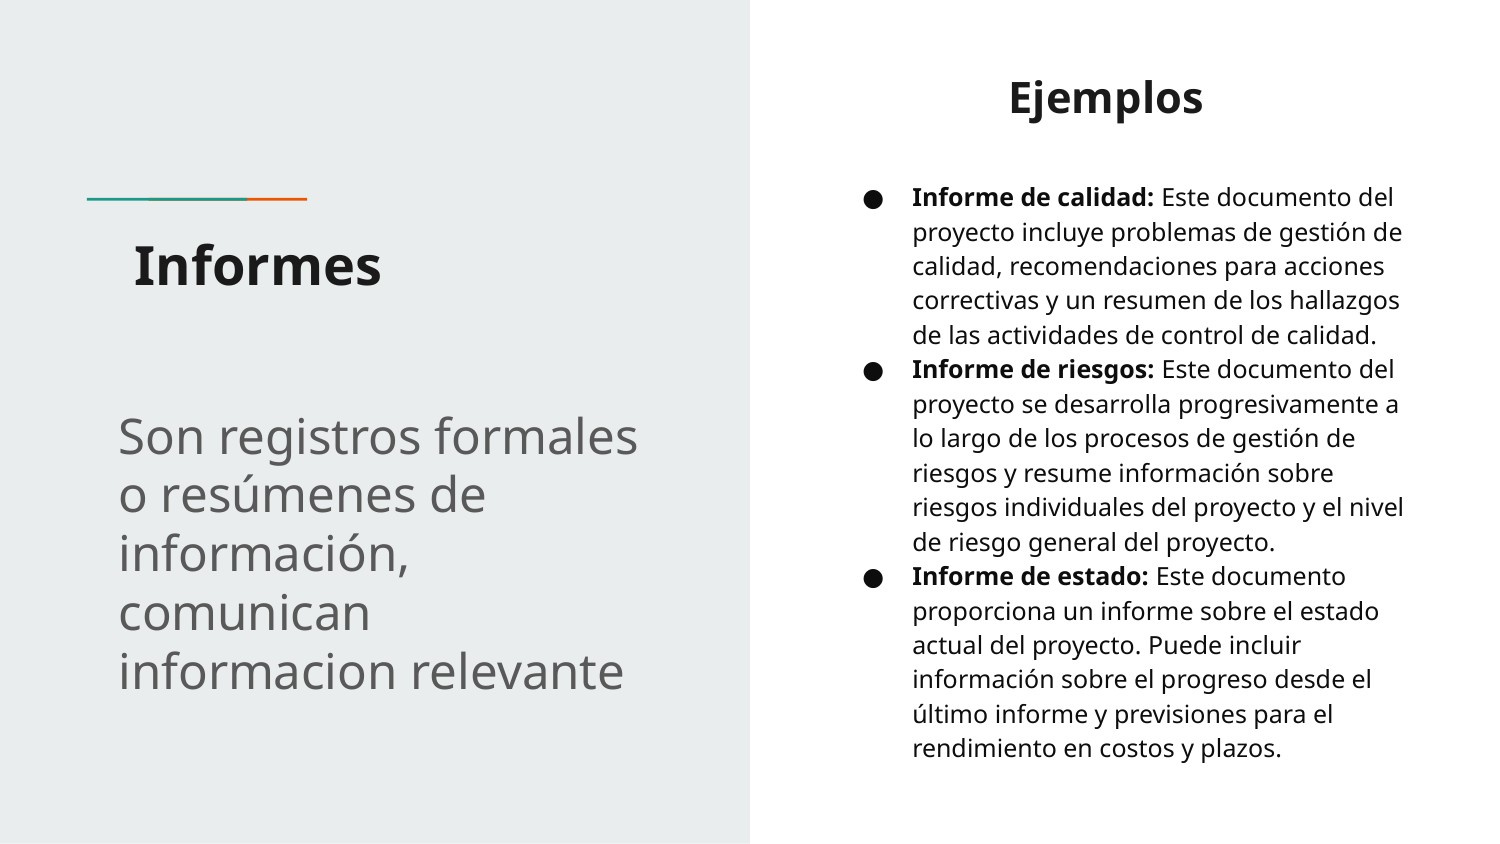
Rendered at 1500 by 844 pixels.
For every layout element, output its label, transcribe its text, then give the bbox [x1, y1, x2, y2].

title Informes [119, 216, 662, 333]
list Informe de calidad: Este documento del proyecto incluye problemas de gestión de calidad, recomendaciones para acciones correctivas y un resumen de los hallazgos de las actividades de control de calidad. Informe de riesgos: Este documento del proyecto se desarrolla progresivamente a lo largo de los procesos de gestión de riesgos y resume información sobre riesgos individuales del proyecto y el nivel de riesgo general del proyecto. Informe de estado: Este documento proporciona un informe sobre el estado actual del proyecto. Puede incluir información sobre el progreso desde el último informe y previsiones para el rendimiento en costos y plazos. [822, 162, 1424, 813]
subtitle Son registros formales o resúmenes de información, comunican informacion relevante [103, 390, 678, 794]
title Ejemplos [993, 54, 1252, 138]
